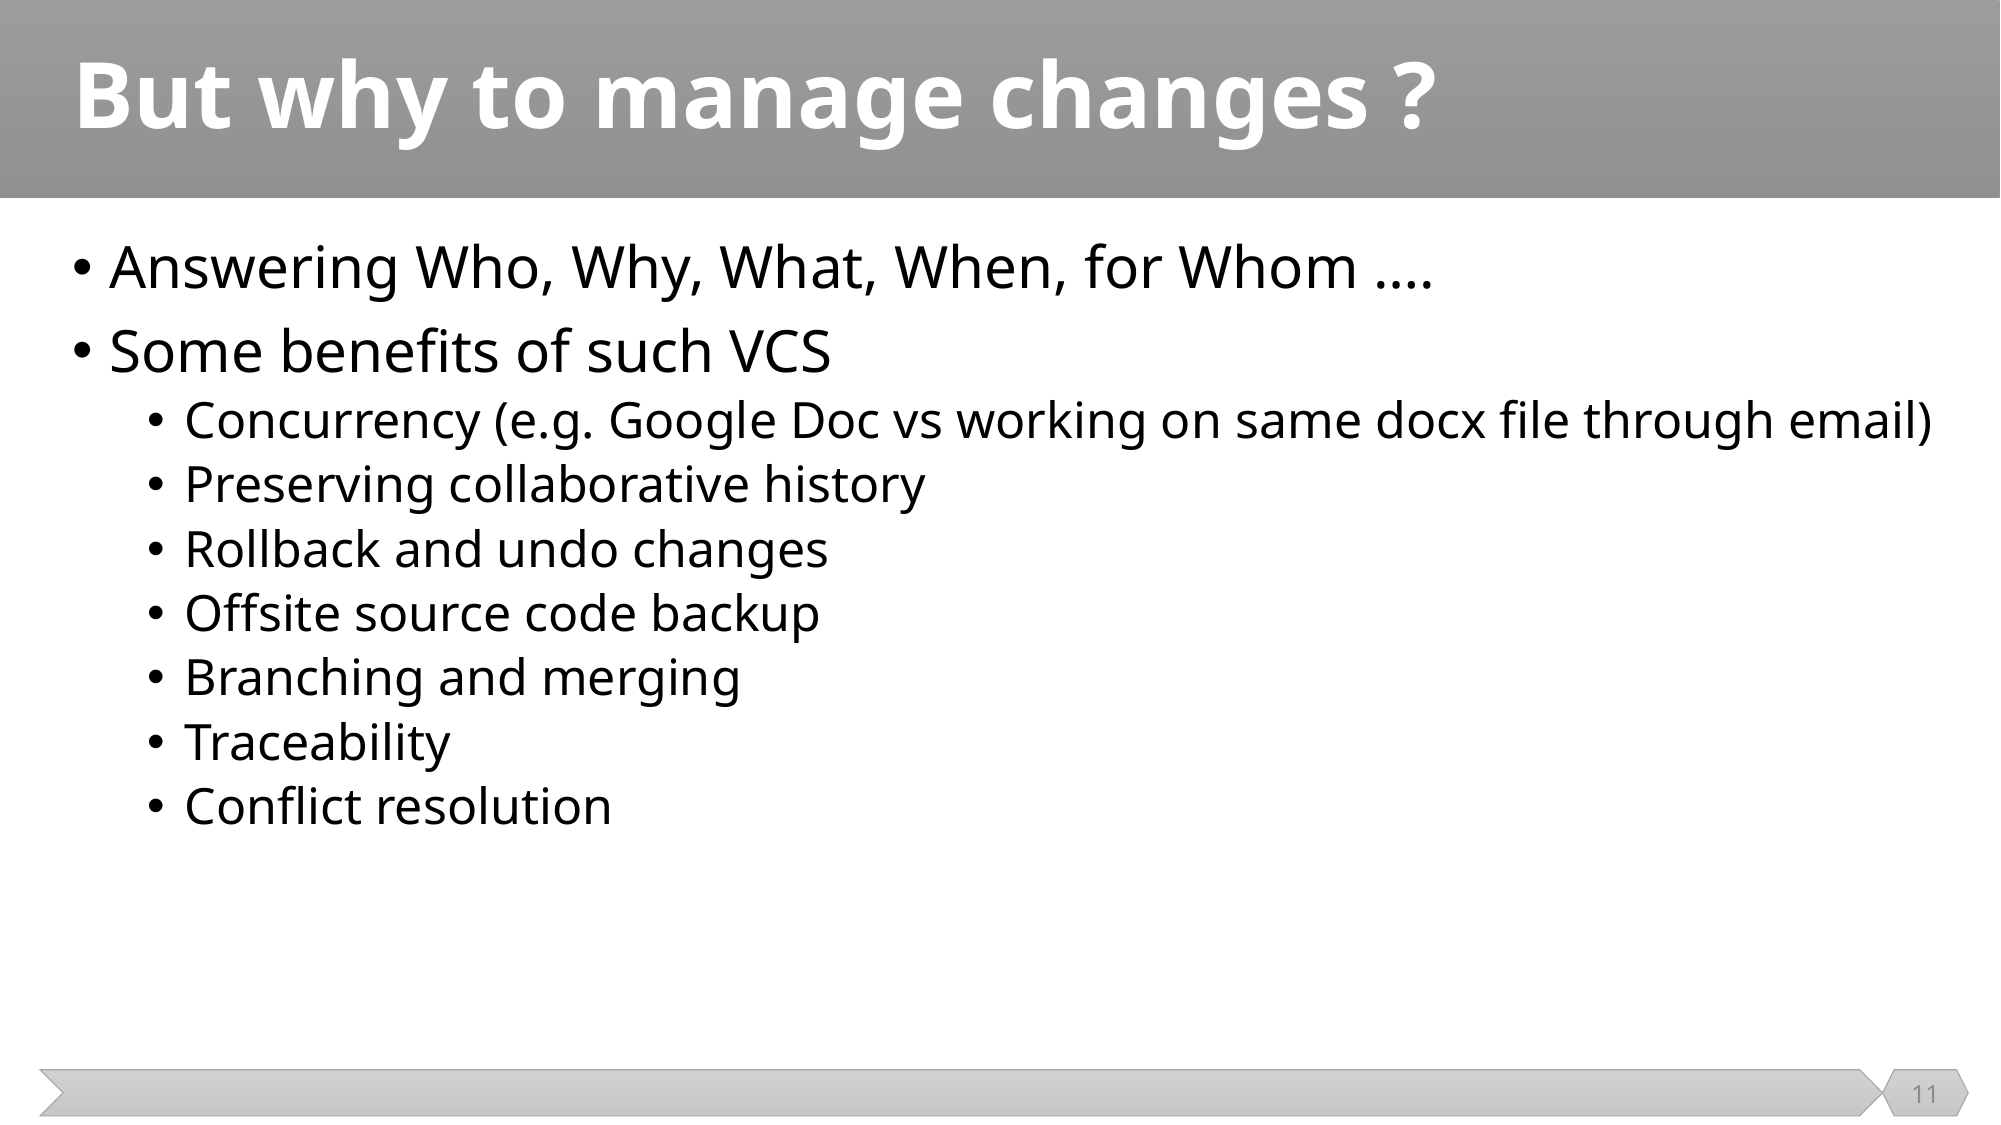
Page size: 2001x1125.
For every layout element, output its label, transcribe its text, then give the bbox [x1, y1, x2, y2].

title But why to manage changes ? [56, 0, 1969, 199]
slide_number 11 [1882, 1065, 1969, 1125]
list Answering Who, Why, What, When, for Whom …. Some benefits of such VCS Concurrency (e.g. Google Doc vs working on same docx file through email) Preserving collaborative history Rollback and undo changes Offsite source code backup Branching and merging Traceability Conflict resolution [56, 230, 1969, 1010]
